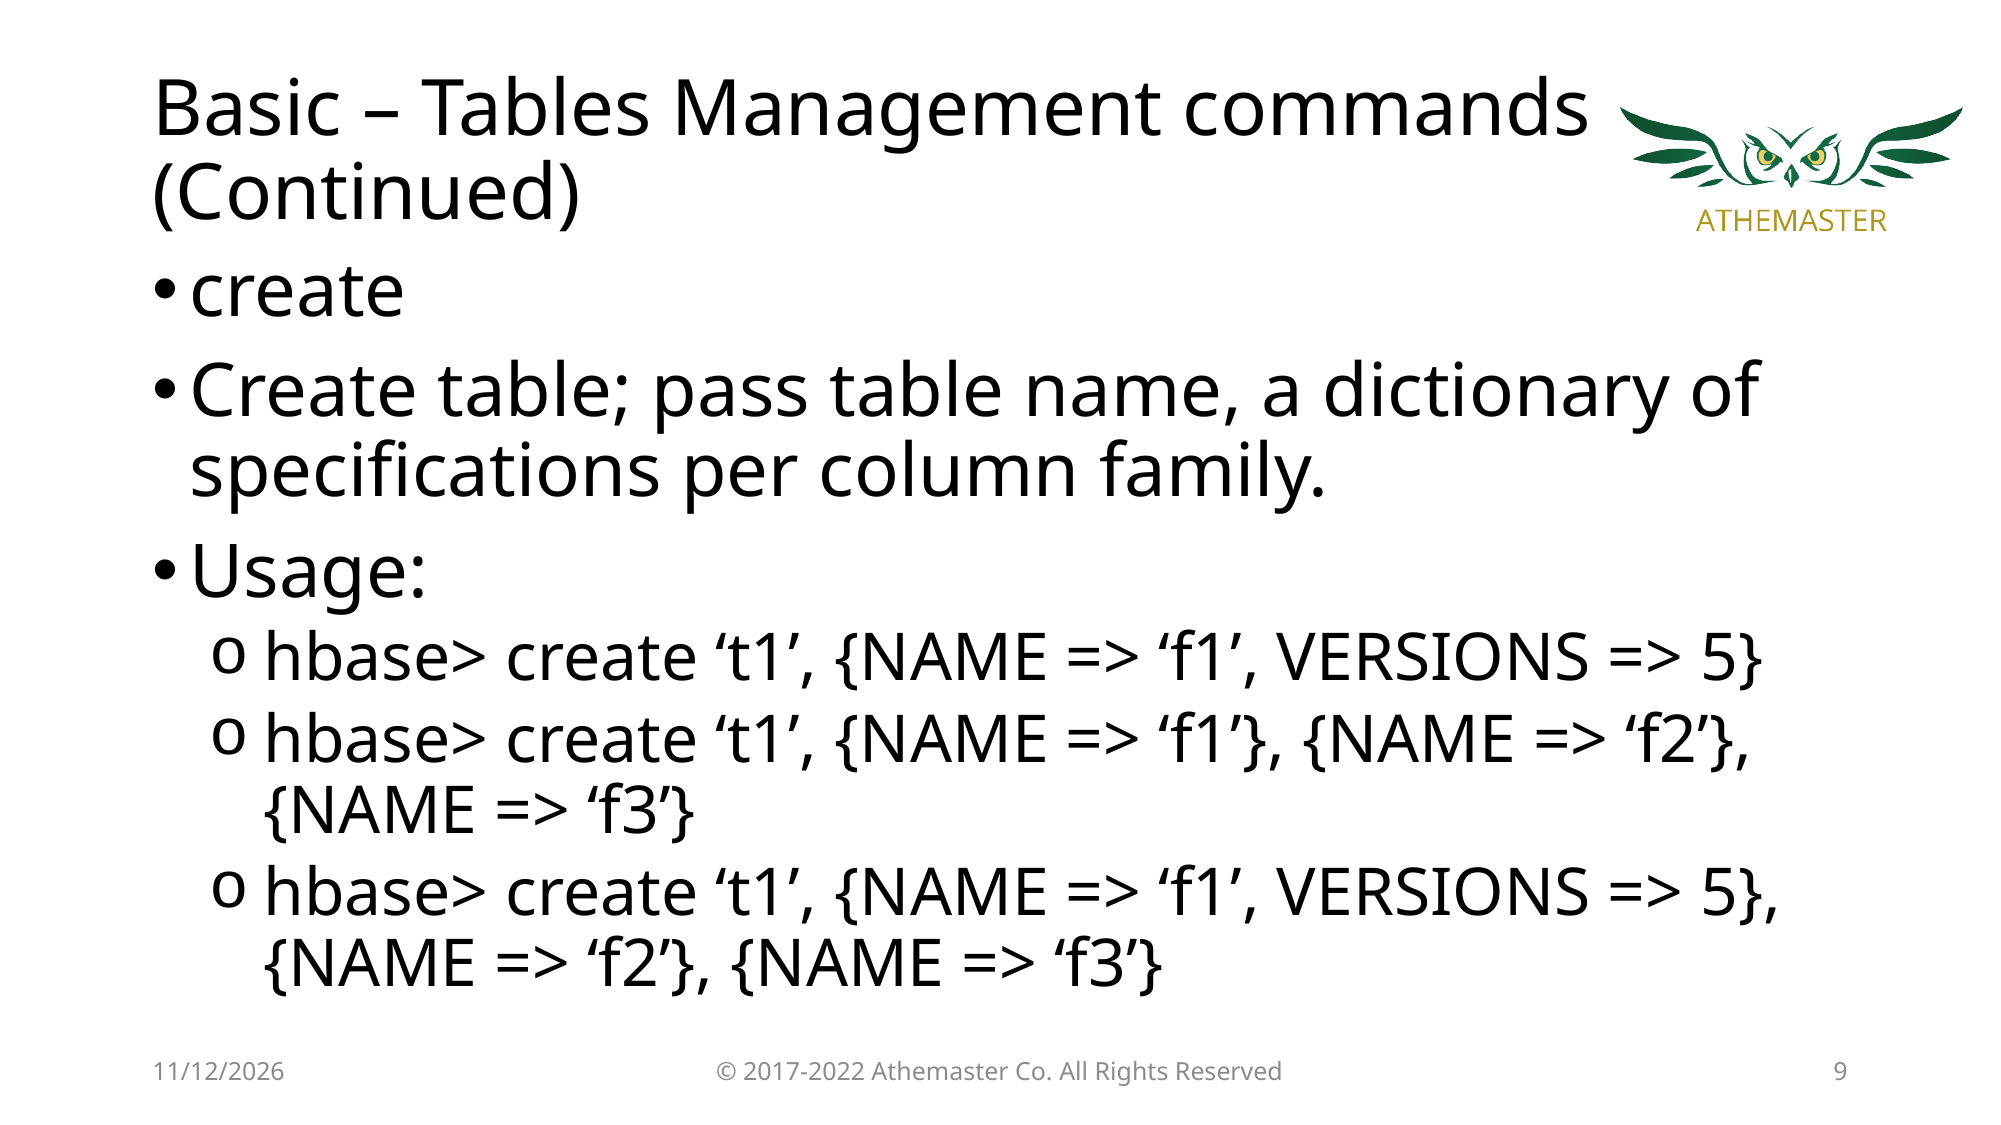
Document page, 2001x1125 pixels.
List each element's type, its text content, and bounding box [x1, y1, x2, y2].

list create Create table; pass table name, a dictionary of specifications per column family. Usage: hbase> create ‘t1’, {NAME => ‘f1’, VERSIONS => 5} hbase> create ‘t1’, {NAME => ‘f1’}, {NAME => ‘f2’}, {NAME => ‘f3’} hbase> create ‘t1’, {NAME => ‘f1’, VERSIONS => 5}, {NAME => ‘f2’}, {NAME => ‘f3’} [137, 244, 1863, 1014]
title Basic – Tables Management commands (Continued) [137, 59, 1624, 244]
picture [1624, 107, 1963, 231]
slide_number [137, 1042, 588, 1103]
footer © 2017-2022 Athemaster Co. All Rights Reserved [662, 1042, 1338, 1103]
slide_number 9 [1412, 1042, 1863, 1103]
